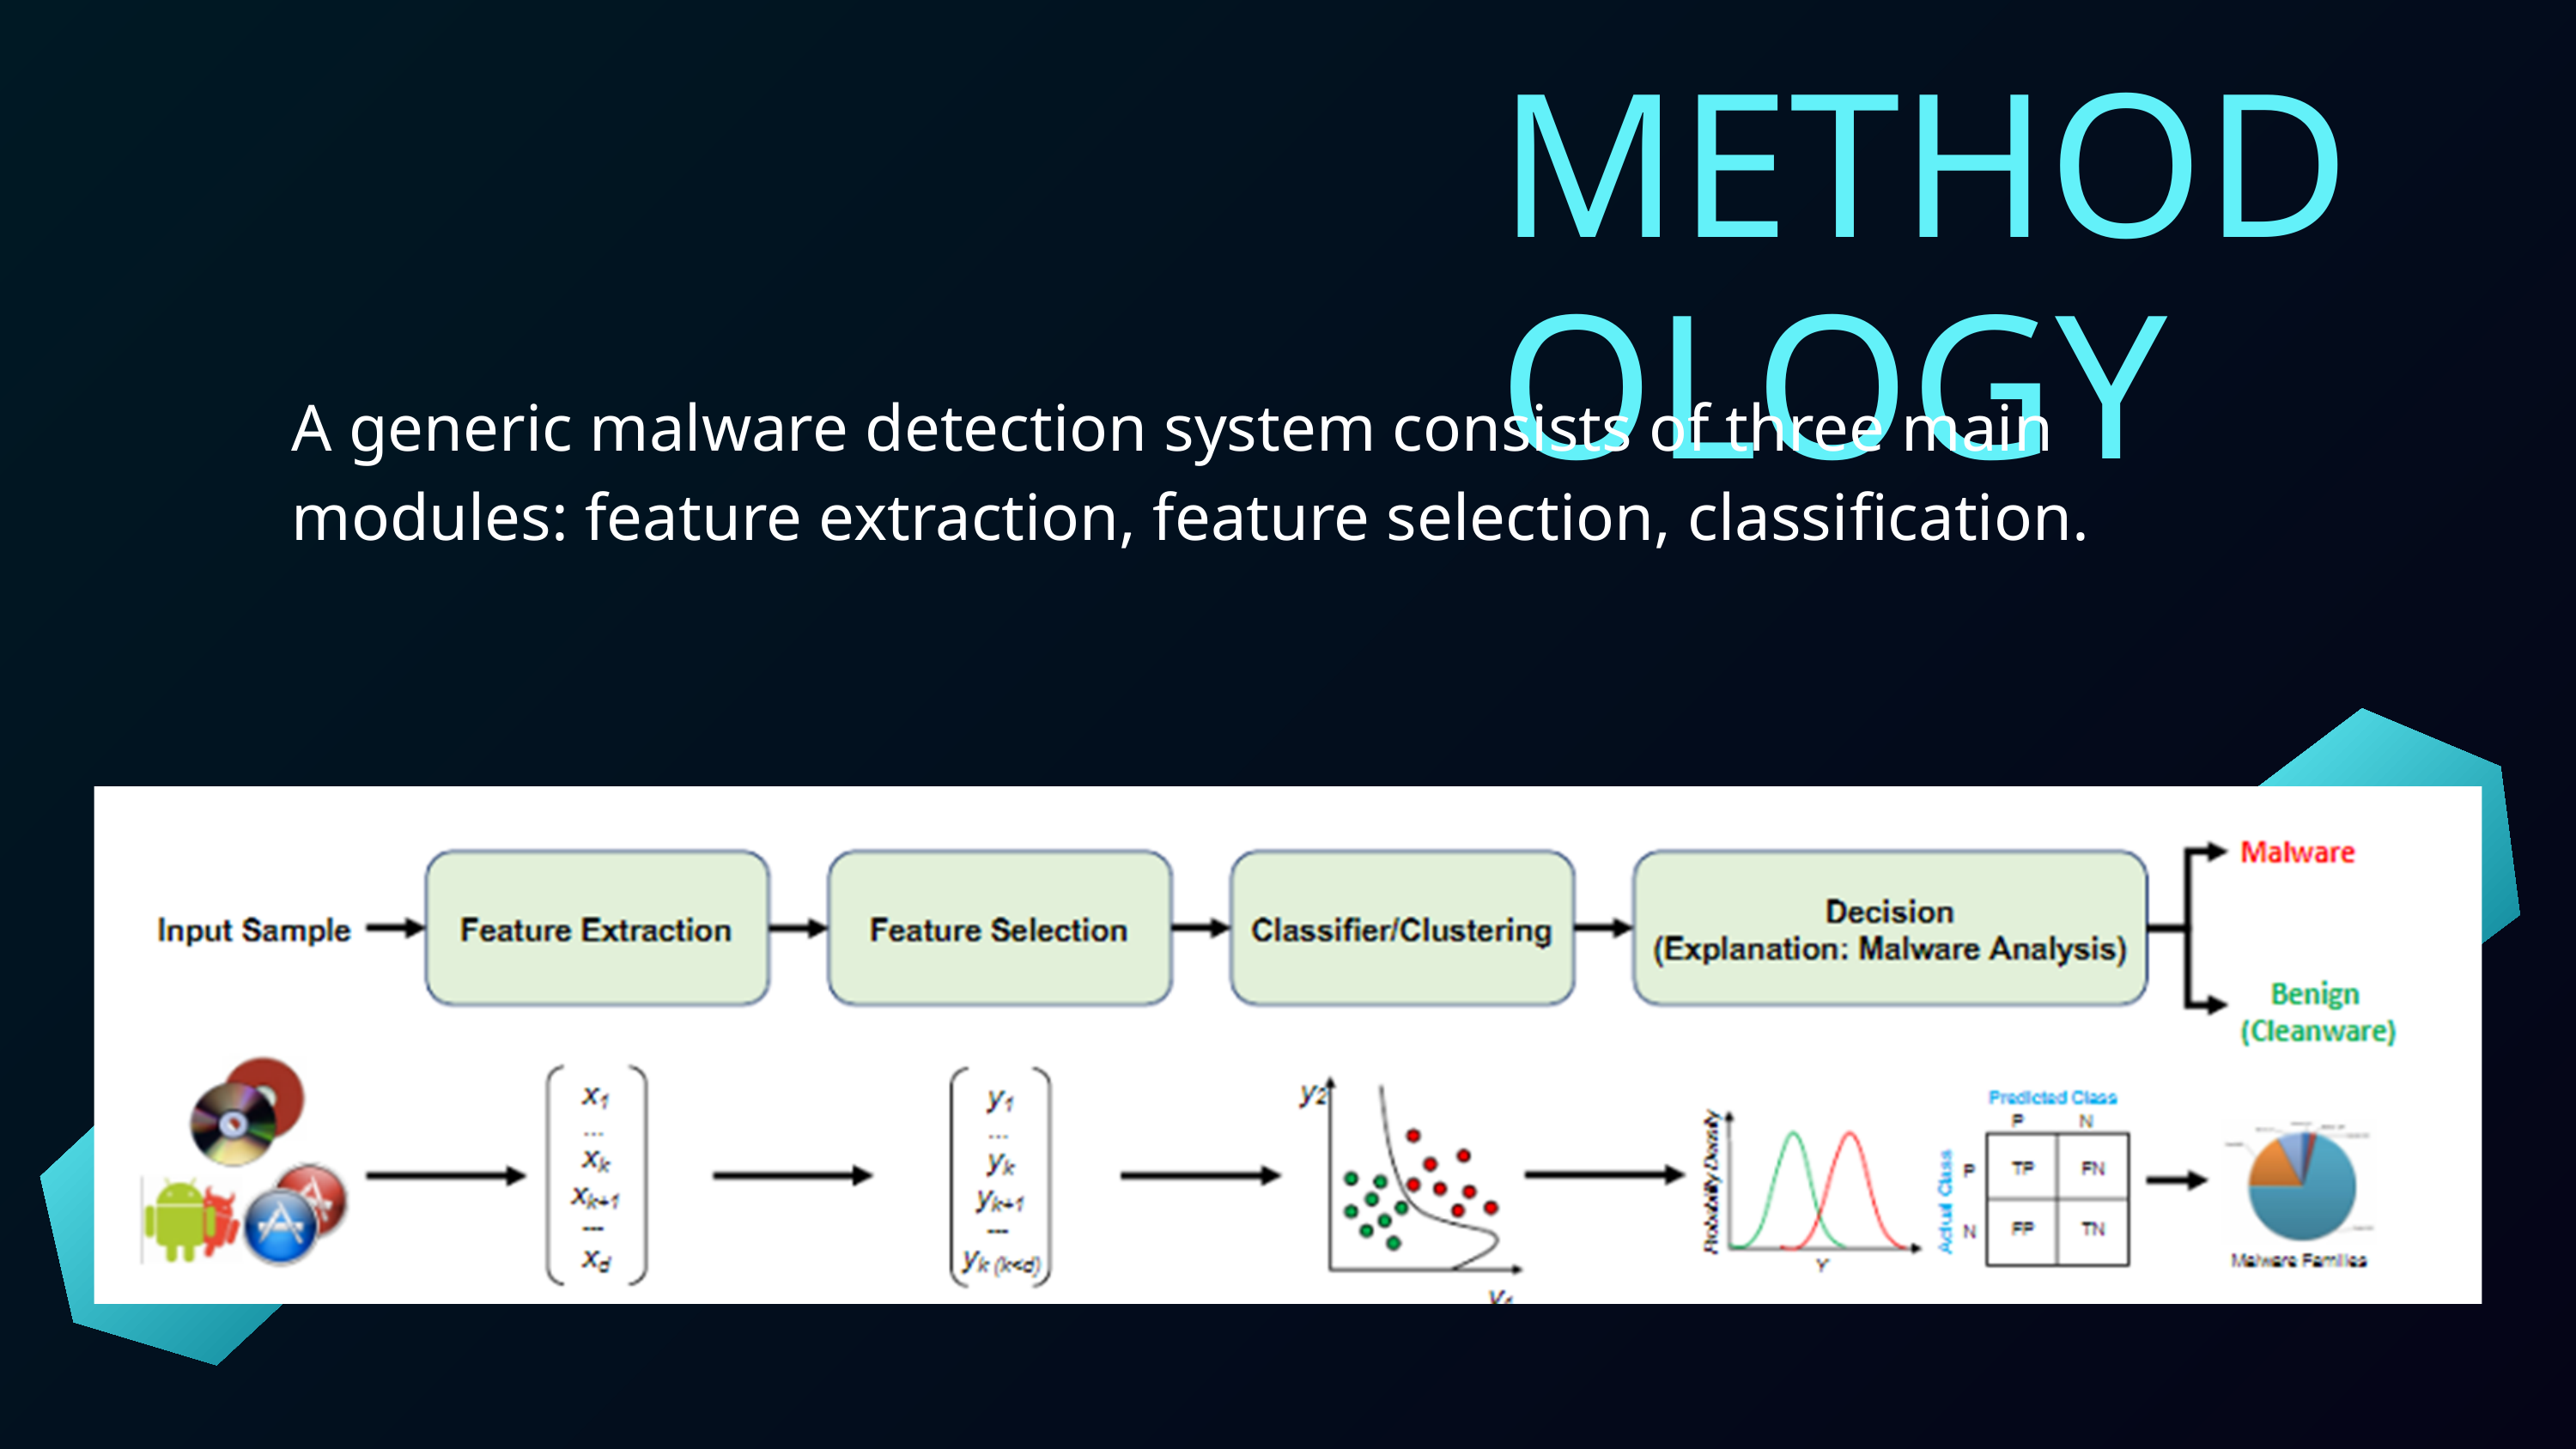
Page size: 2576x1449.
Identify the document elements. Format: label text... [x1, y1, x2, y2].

text_box A generic malware detection system consists of three main modules: feature extraction, feature selection, classiﬁcation. [291, 374, 2285, 554]
text_box METHODOLOGY [1498, 56, 2432, 499]
text_box [94, 786, 2482, 1304]
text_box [766, 990, 1068, 1250]
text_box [2230, 727, 2532, 986]
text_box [33, 1090, 334, 1349]
